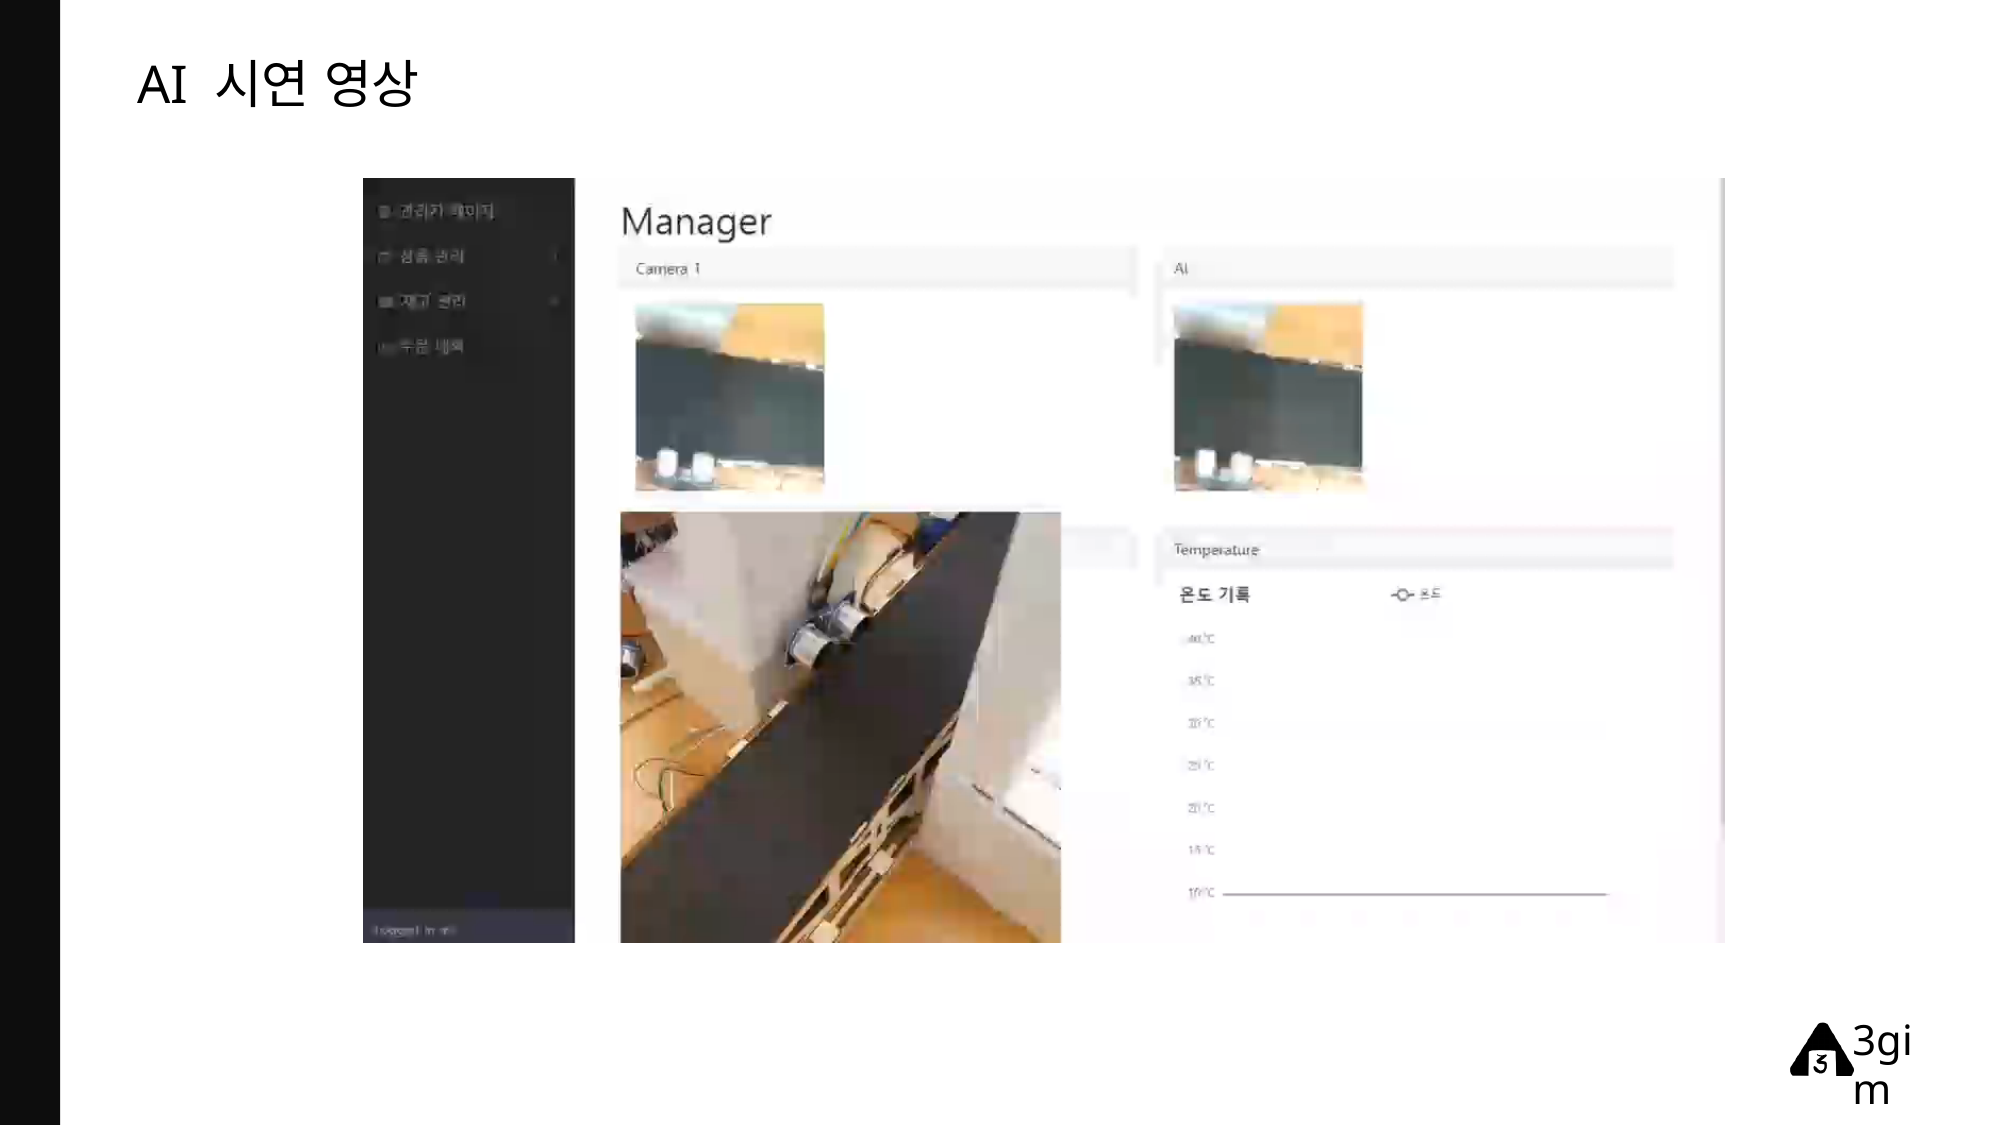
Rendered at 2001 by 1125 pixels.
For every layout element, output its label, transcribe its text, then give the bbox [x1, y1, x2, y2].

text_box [362, 177, 1725, 944]
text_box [1773, 1005, 1962, 1095]
text_box [0, 0, 61, 1125]
title AI 시연 영상 [122, 51, 740, 131]
